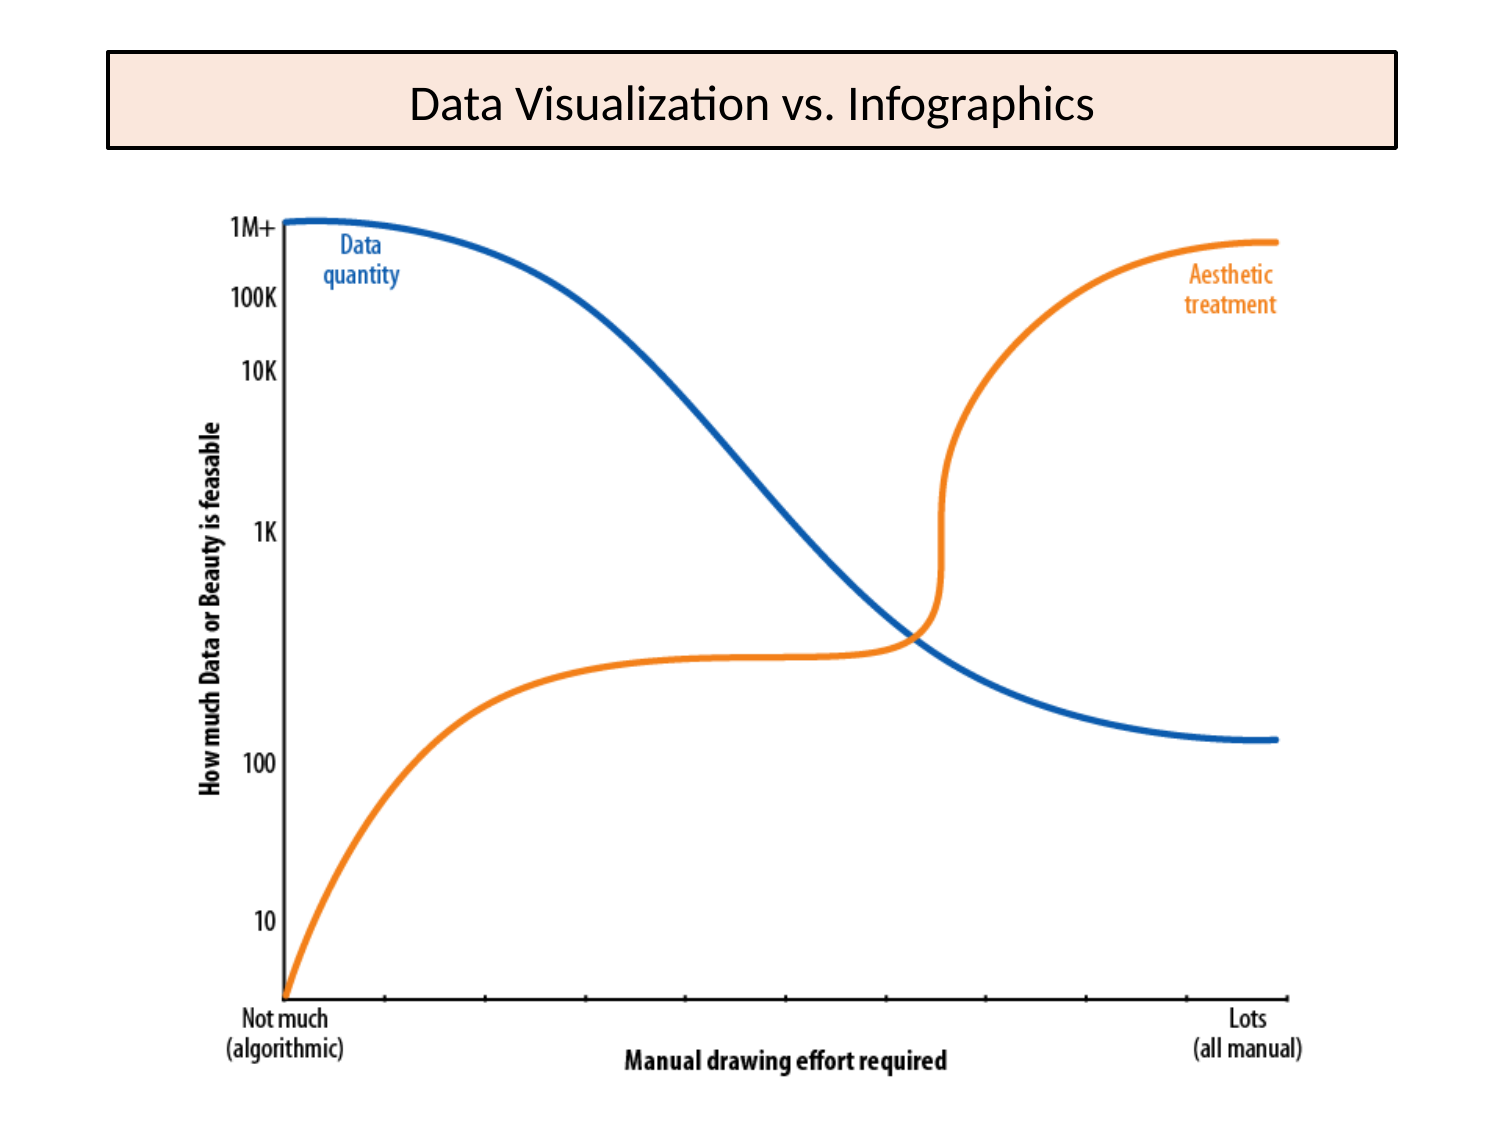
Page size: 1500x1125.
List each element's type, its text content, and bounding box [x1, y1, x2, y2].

title Data Visualization vs. Infographics [106, 50, 1398, 150]
picture [196, 212, 1304, 1079]
